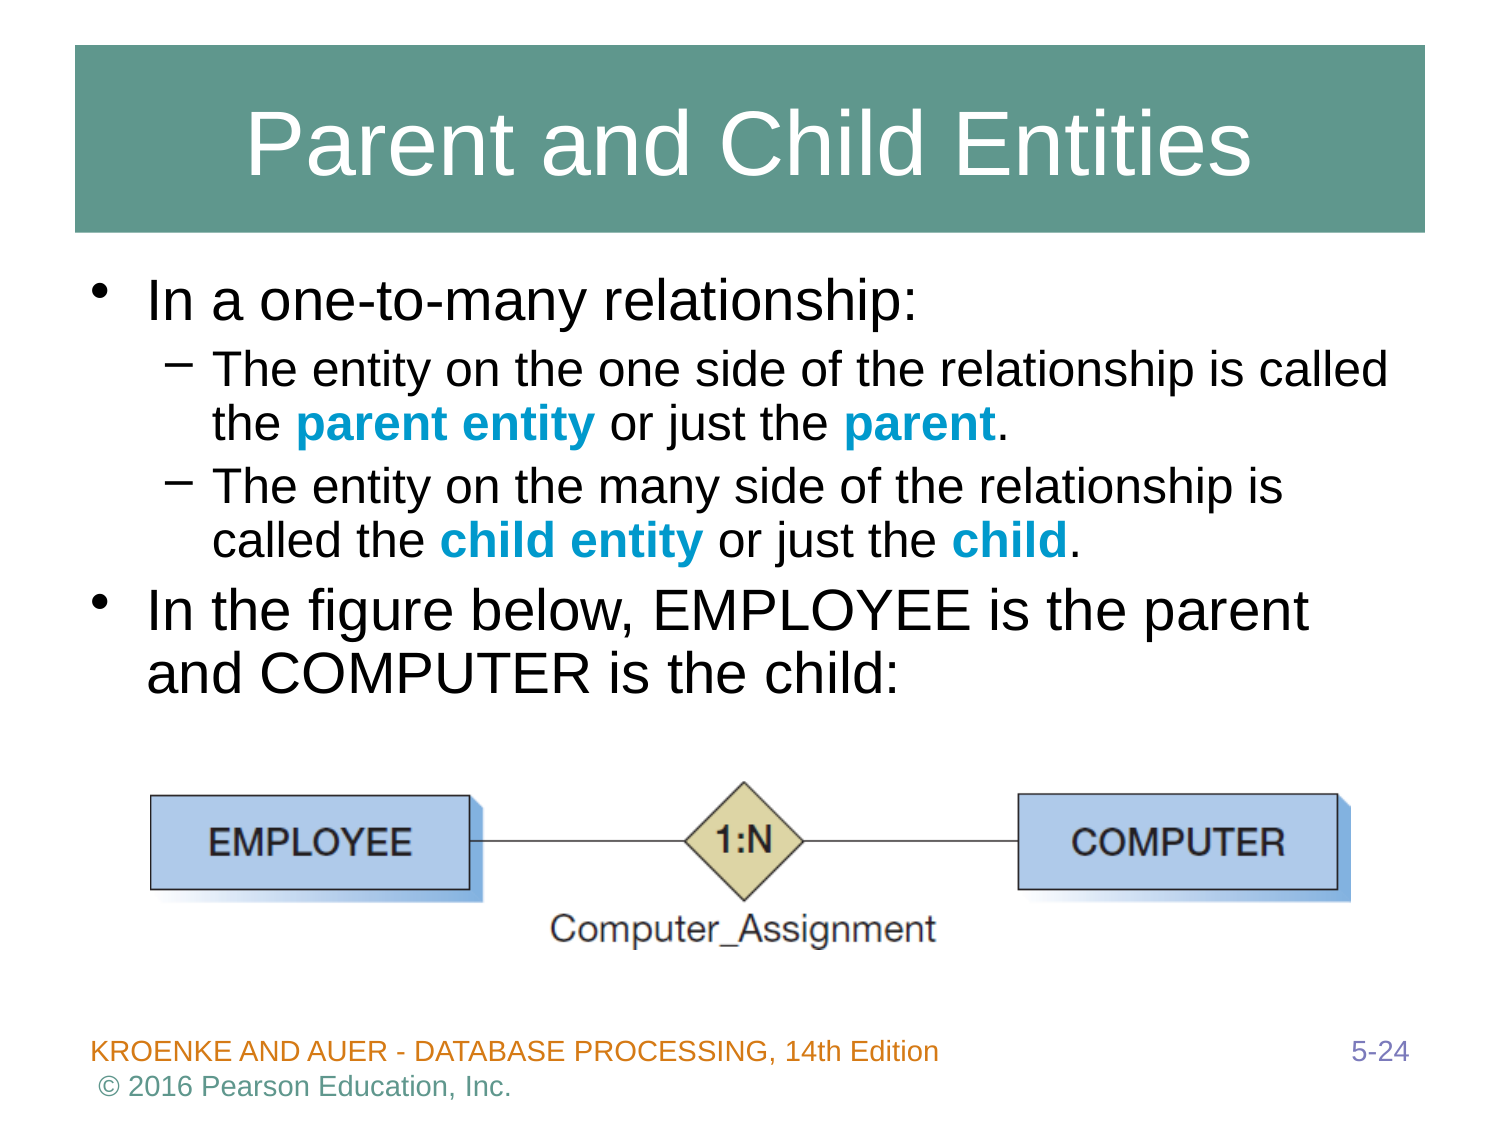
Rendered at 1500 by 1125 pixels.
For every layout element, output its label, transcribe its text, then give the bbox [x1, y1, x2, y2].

slide_number 5-24 [1074, 1024, 1426, 1103]
picture [150, 781, 1351, 951]
footer KROENKE AND AUER - DATABASE PROCESSING, 14th Edition © 2016 Pearson Education, Inc. [74, 1024, 963, 1104]
list In a one-to-many relationship: The entity on the one side of the relationship is called the parent entity or just the parent. The entity on the many side of the relationship is called the child entity or just the child. In the figure below, EMPLOYEE is the parent and COMPUTER is the child: [74, 262, 1413, 751]
title Parent and Child Entities [74, 44, 1426, 233]
